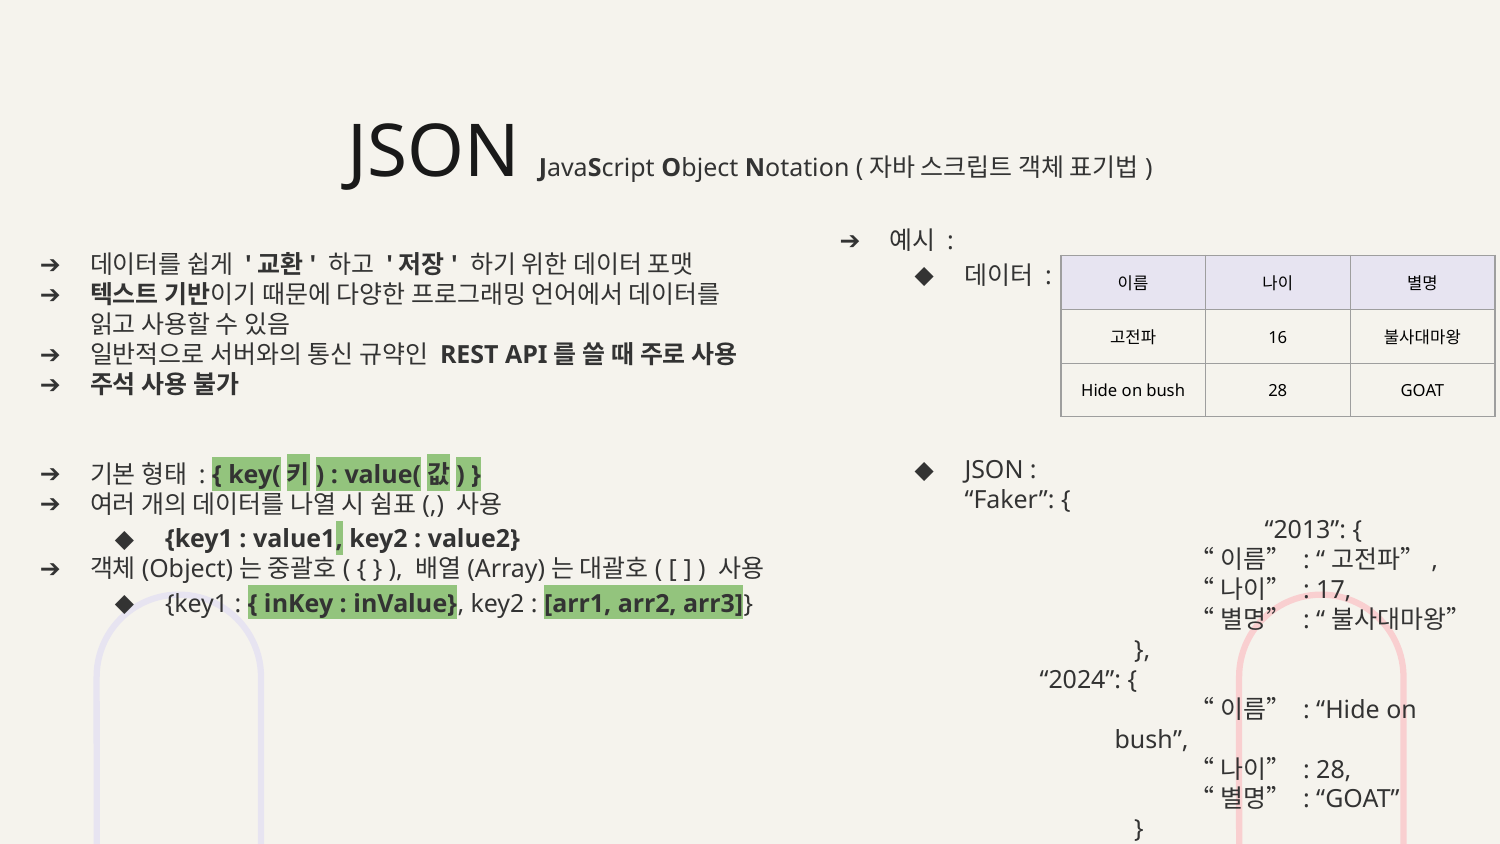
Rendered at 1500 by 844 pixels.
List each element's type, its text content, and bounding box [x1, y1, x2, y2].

table_cell 불사대마왕 [1351, 310, 1494, 363]
table_header 별명 [1351, 256, 1494, 309]
table_cell 16 [1206, 310, 1350, 363]
table_header 나이 [1206, 256, 1350, 309]
table_header 이름 [1062, 256, 1205, 309]
table_cell 고전파 [1062, 310, 1205, 363]
title JSON JavaScript Object Notation (자바 스크립트 객체 표기법) [118, 88, 1382, 183]
list 예시 : 데이터 : JSON : “Faker”: { “2013”: { “이름” : “고전파”, “나이” : 17, “별명” : “불사대마왕” }, “2024”: { “이름” : “Hide on bush”, “나이” : 28, “별명” : “GOAT” } } [799, 210, 1500, 692]
list 데이터를 쉽게 '교환' 하고 '저장' 하기 위한 데이터 포맷 텍스트 기반이기 때문에 다양한 프로그래밍 언어에서 데이터를 읽고 사용할 수 있음 일반적으로 서버와의 통신 규약인 REST API를 쓸 때 주로 사용 주석 사용 불가 기본 형태 : { key(키) : value(값) } 여러 개의 데이터를 나열 시 쉼표(,) 사용 {key1 : value1, key2 : value2} 객체(Object)는 중괄호( { } ), 배열(Array)는 대괄호( [ ] ) 사용 {key1 : { inKey : inValue}, key2 : [arr1, arr2, arr3]} [0, 233, 780, 715]
table_cell Hide on bush [1062, 364, 1205, 416]
table_cell GOAT [1351, 364, 1494, 416]
table_cell 28 [1206, 364, 1350, 416]
